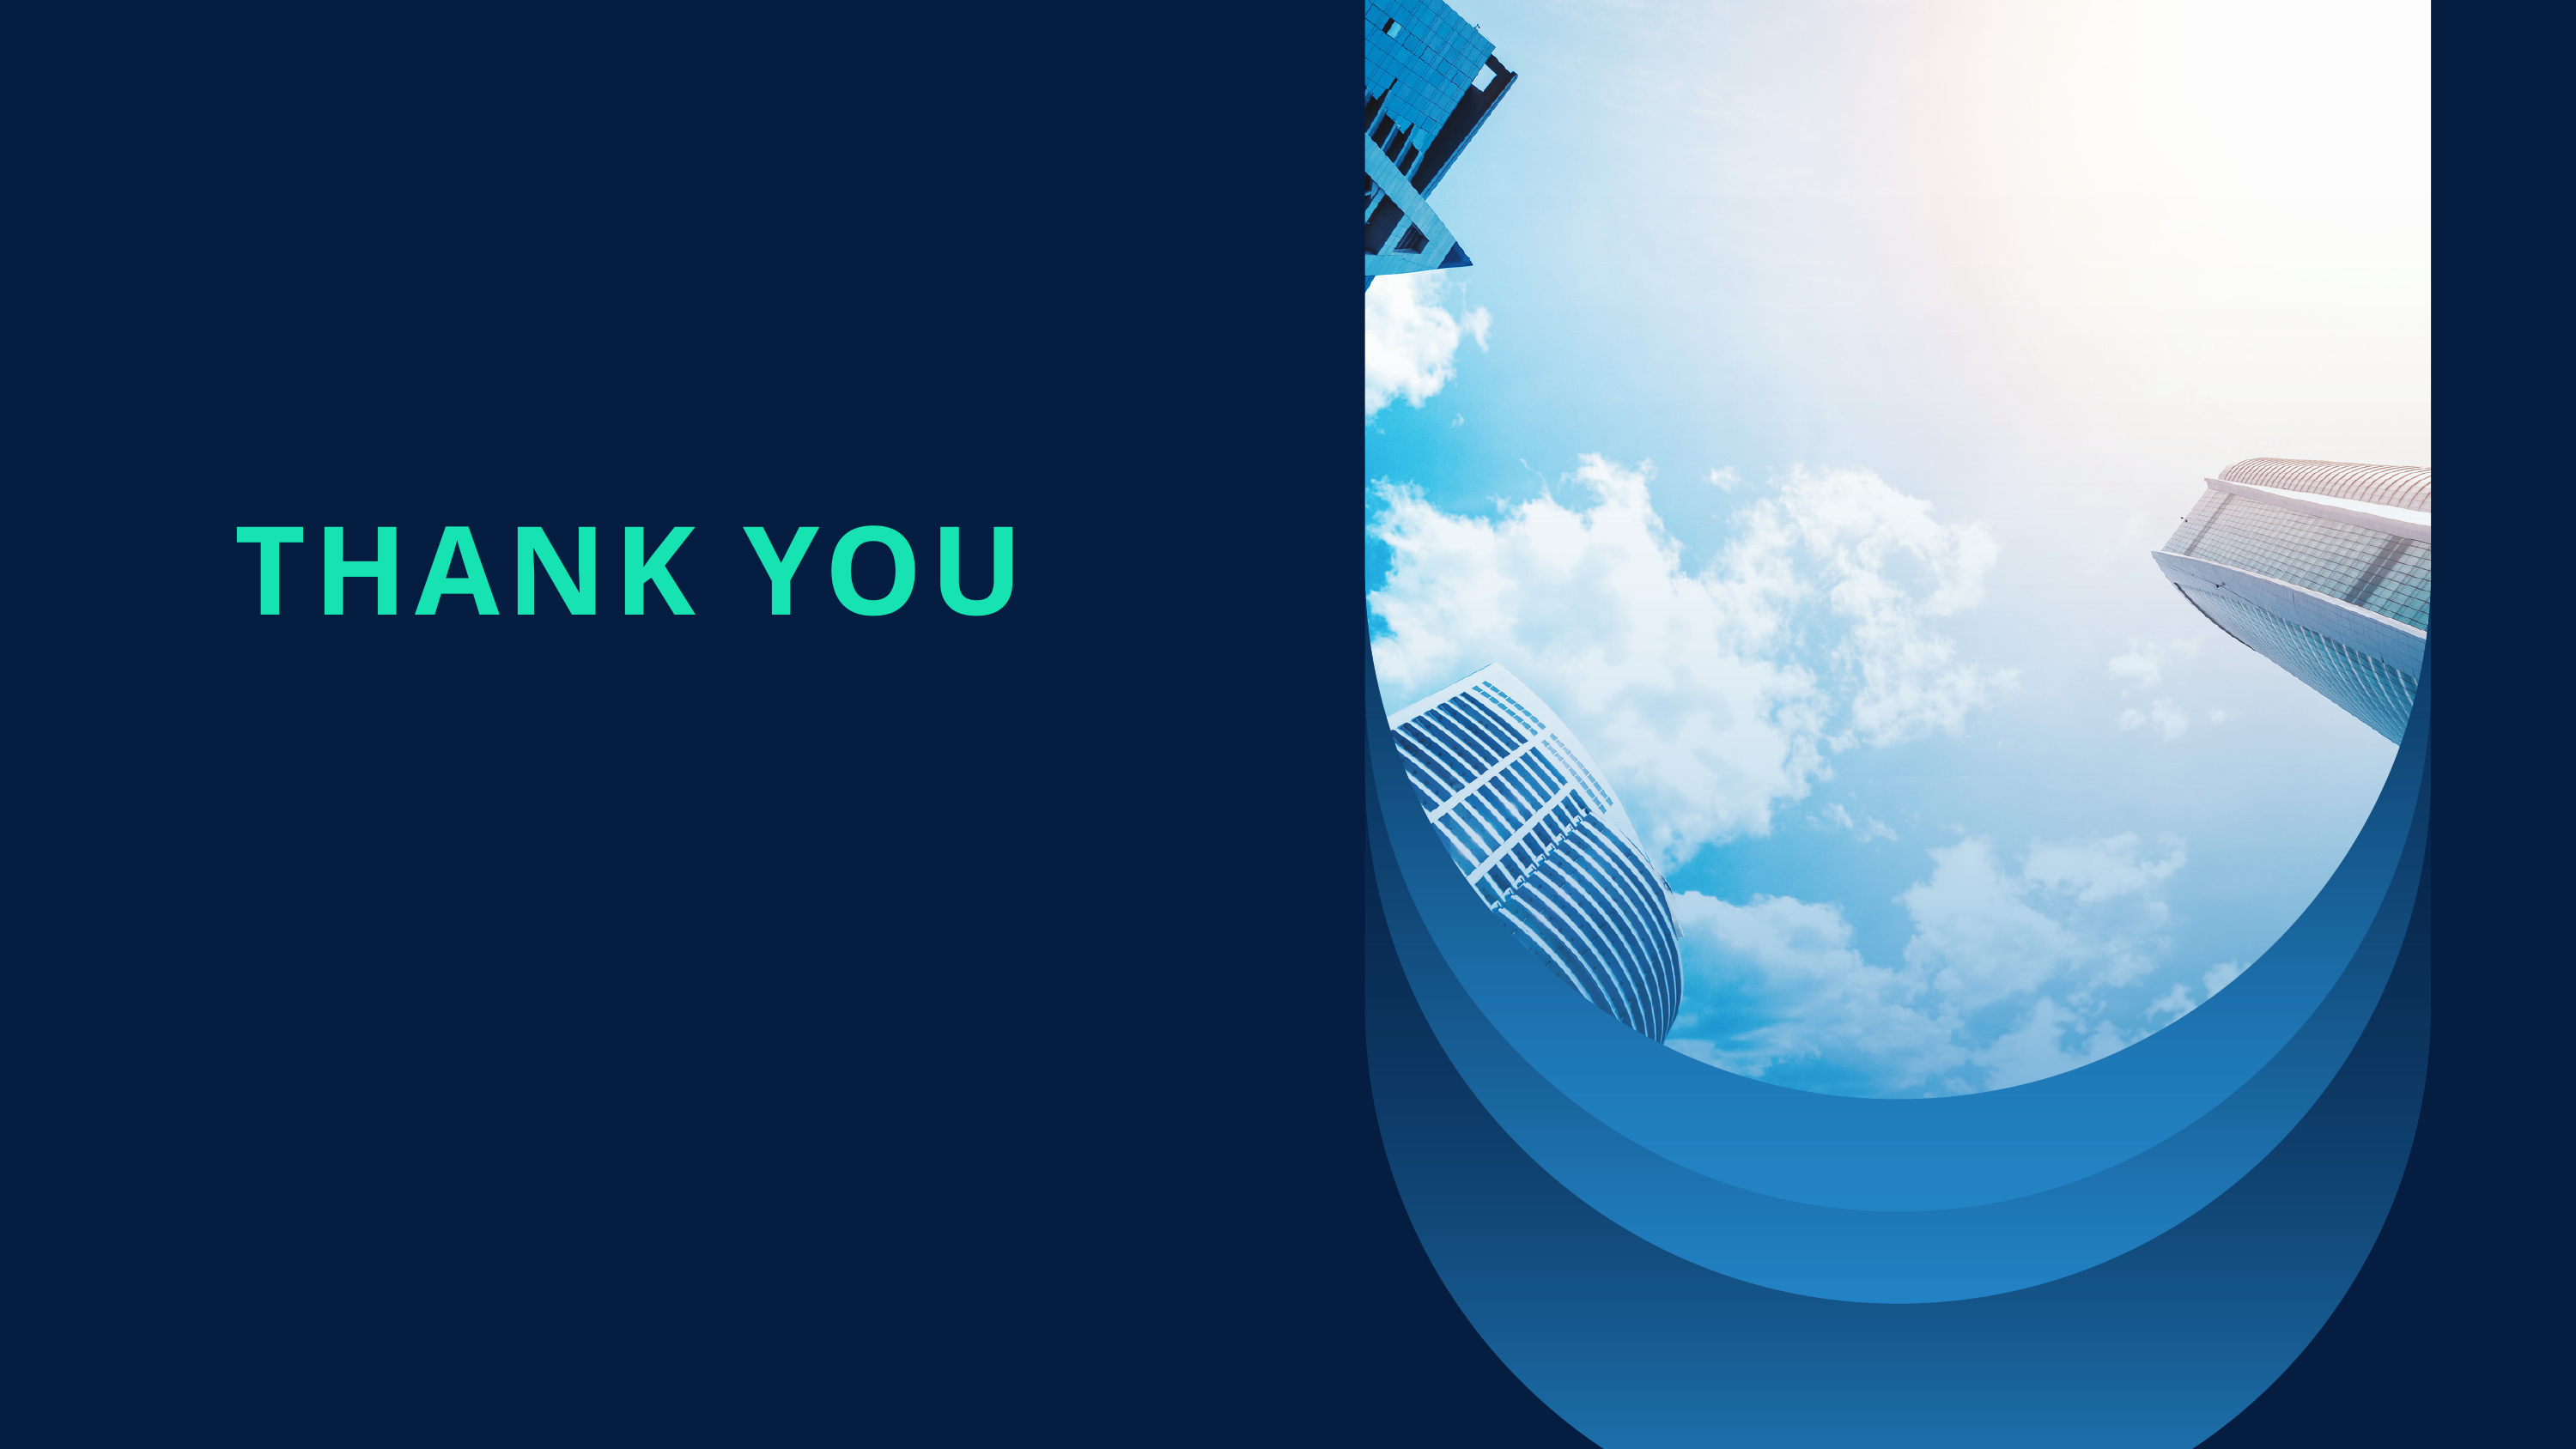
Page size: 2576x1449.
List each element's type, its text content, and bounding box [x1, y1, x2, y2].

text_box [1364, 195, 2432, 1304]
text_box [1364, 1309, 2432, 1449]
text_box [1364, 0, 2432, 195]
text_box THANK YOU [234, 467, 1043, 640]
